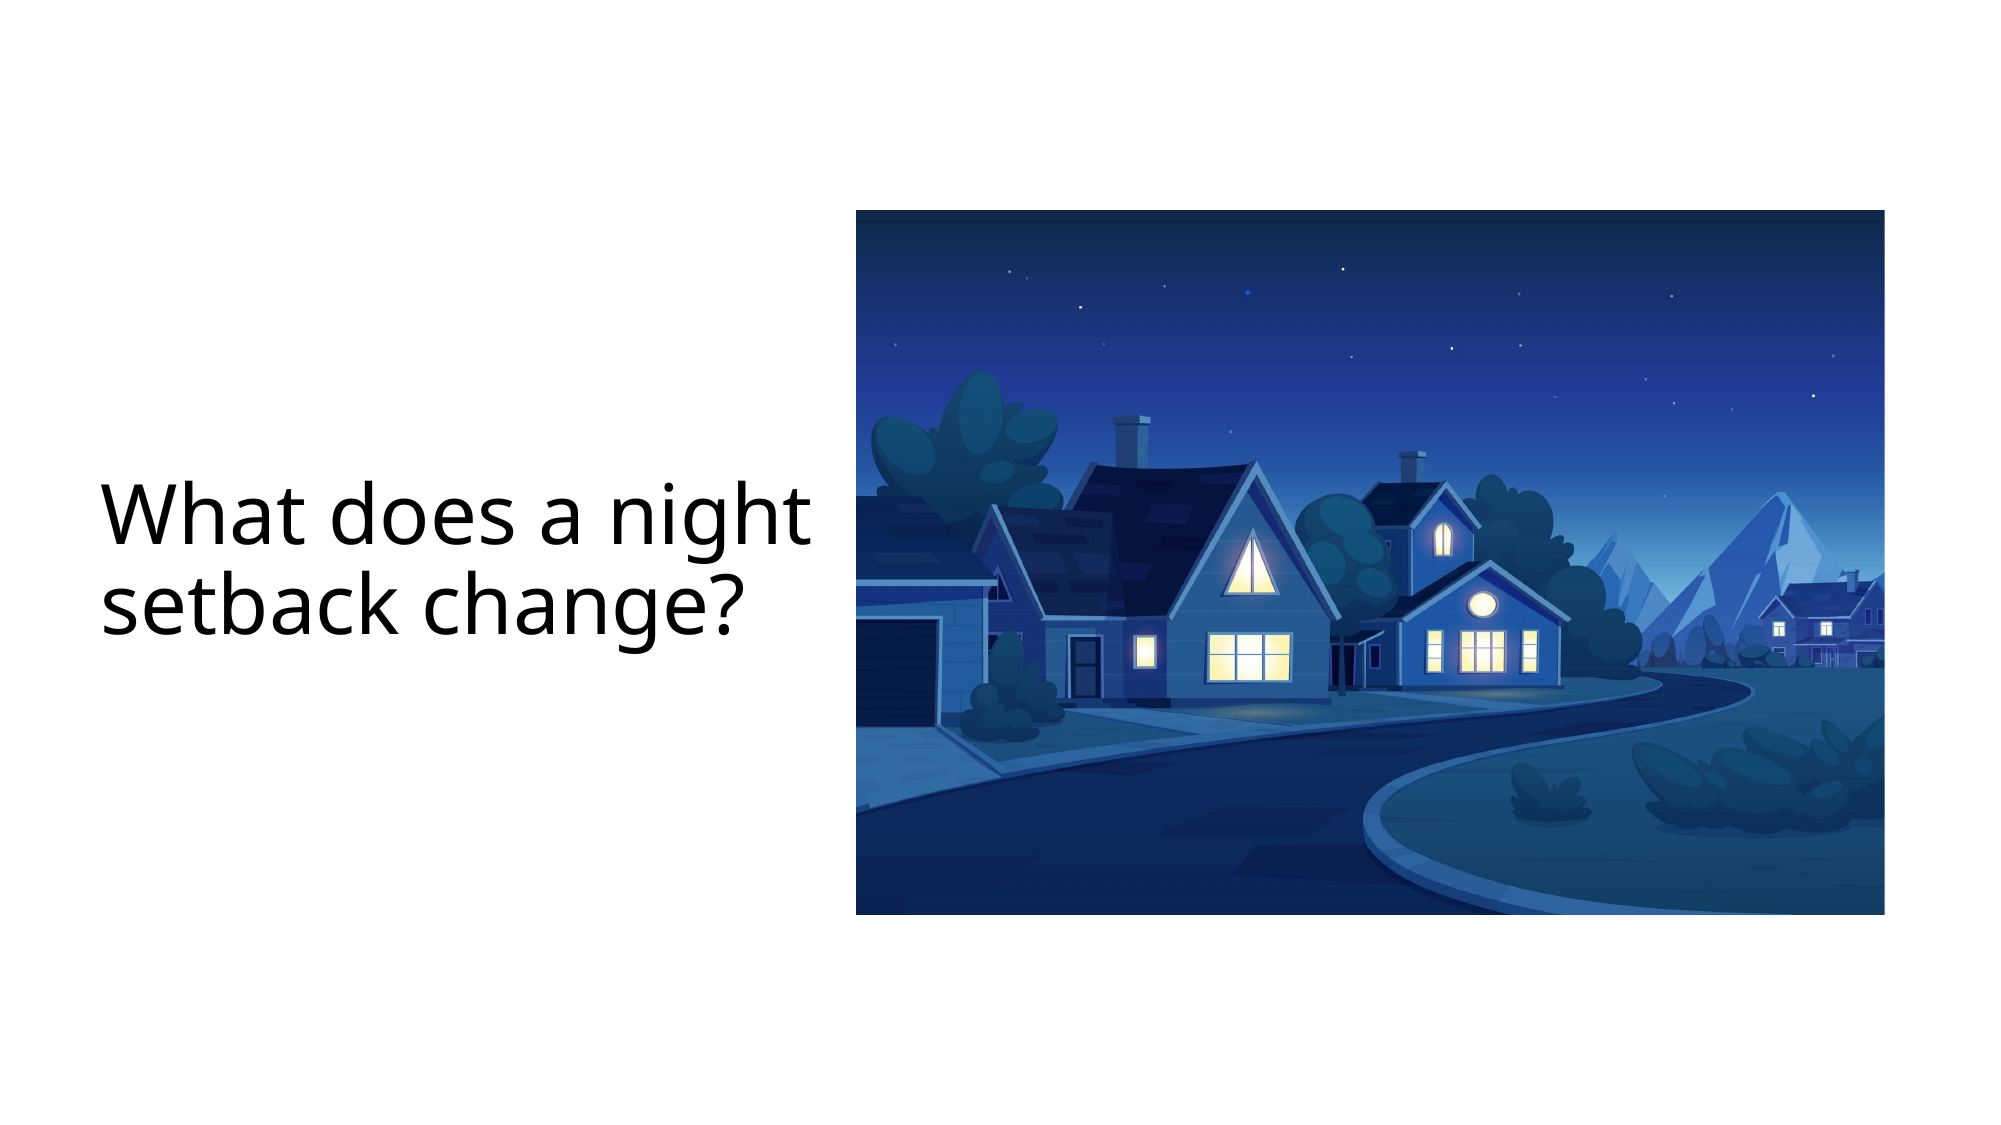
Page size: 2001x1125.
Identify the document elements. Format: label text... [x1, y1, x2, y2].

title What does a night setback change? [85, 453, 855, 672]
picture [855, 209, 1886, 916]
